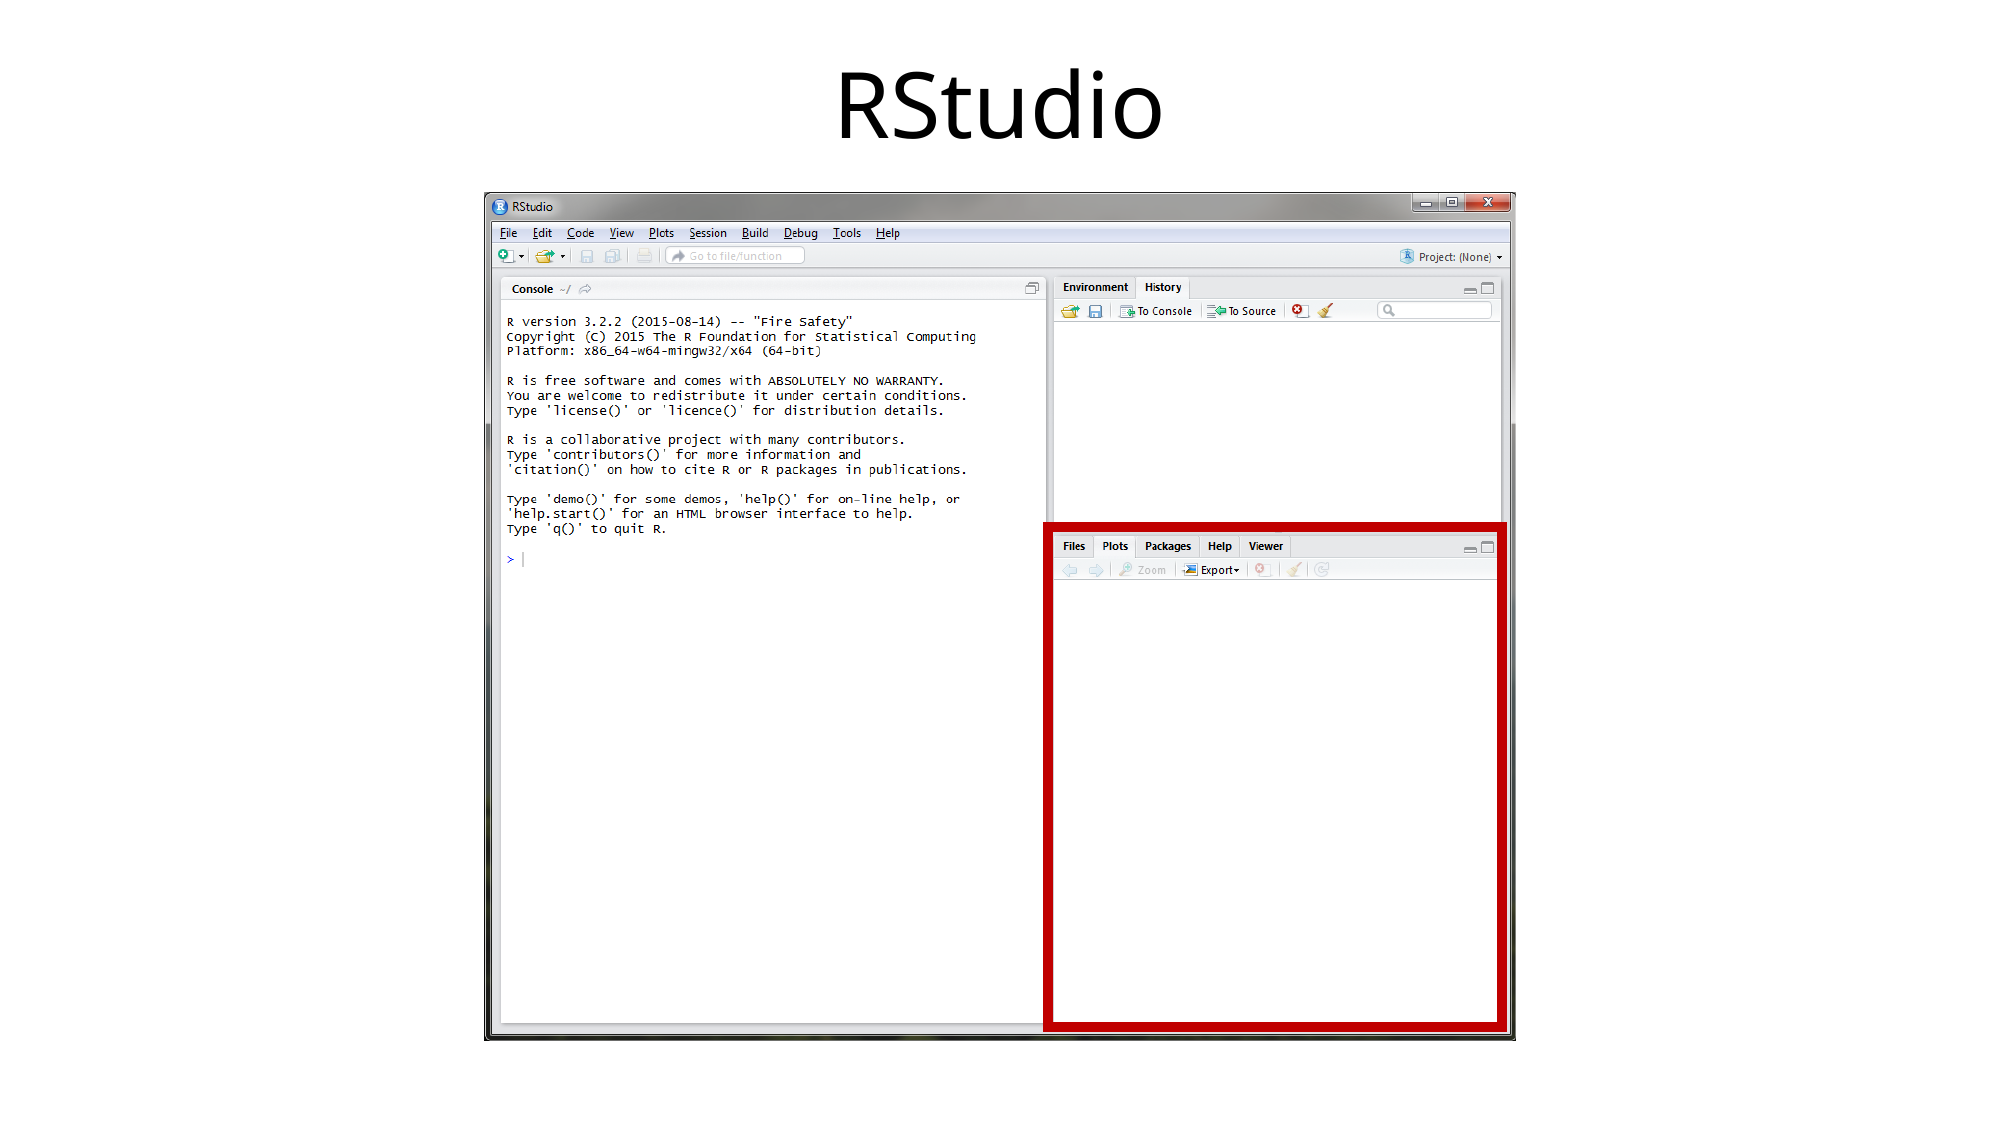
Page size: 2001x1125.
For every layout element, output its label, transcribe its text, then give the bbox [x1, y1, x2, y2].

title RStudio [353, 0, 1647, 218]
picture [484, 192, 1516, 1041]
